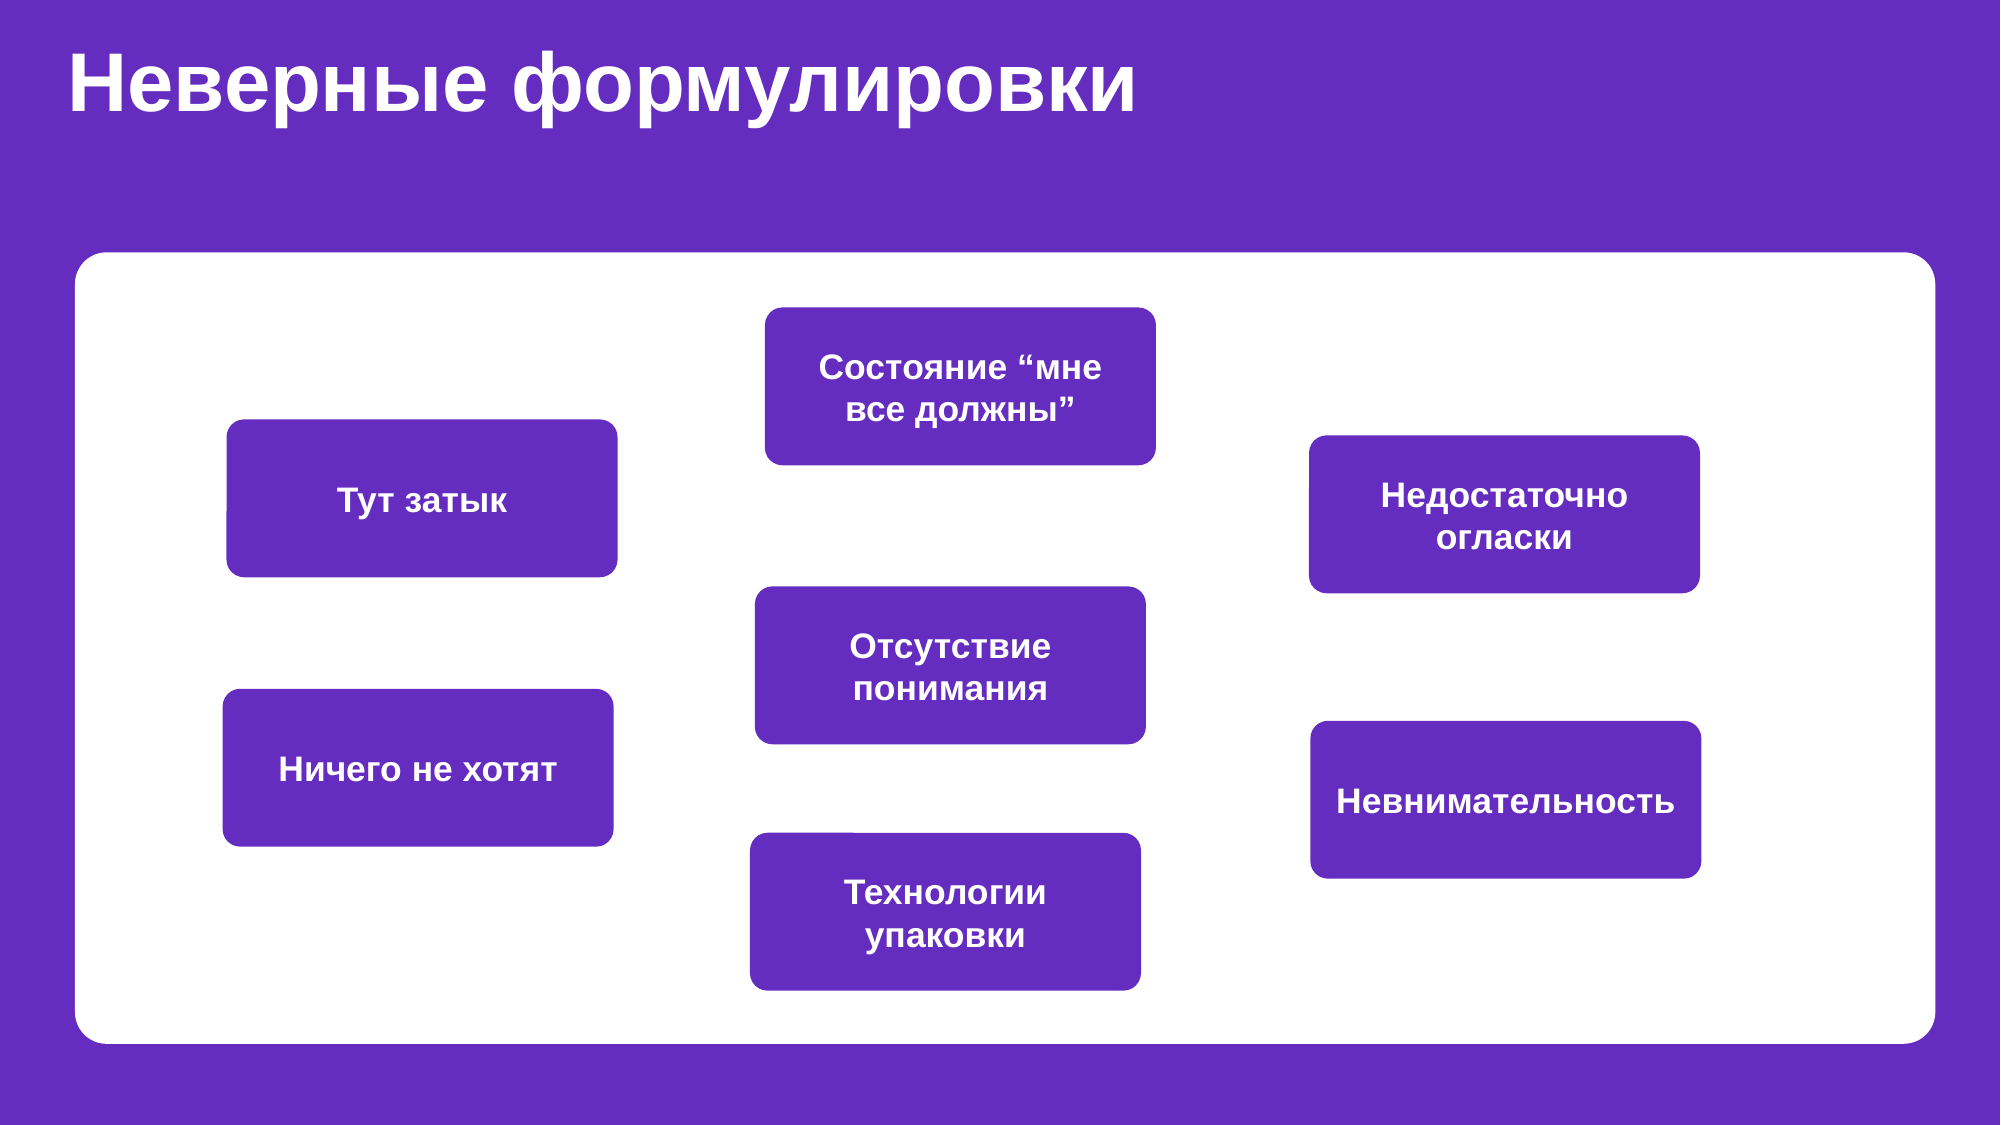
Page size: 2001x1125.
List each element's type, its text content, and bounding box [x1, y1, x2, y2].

text_box [74, 252, 1936, 1044]
text_box Состояние “мне все должны” [764, 307, 1156, 466]
text_box Неверные формулировки [52, 20, 1807, 136]
text_box Невнимательность [1310, 720, 1702, 879]
text_box Недостаточно огласки [1308, 435, 1701, 594]
text_box Тут затык [226, 419, 618, 578]
text_box Технологии упаковки [749, 832, 1142, 991]
text_box Ничего не хотят [222, 688, 614, 847]
text_box Отсутствие понимания [754, 586, 1146, 745]
